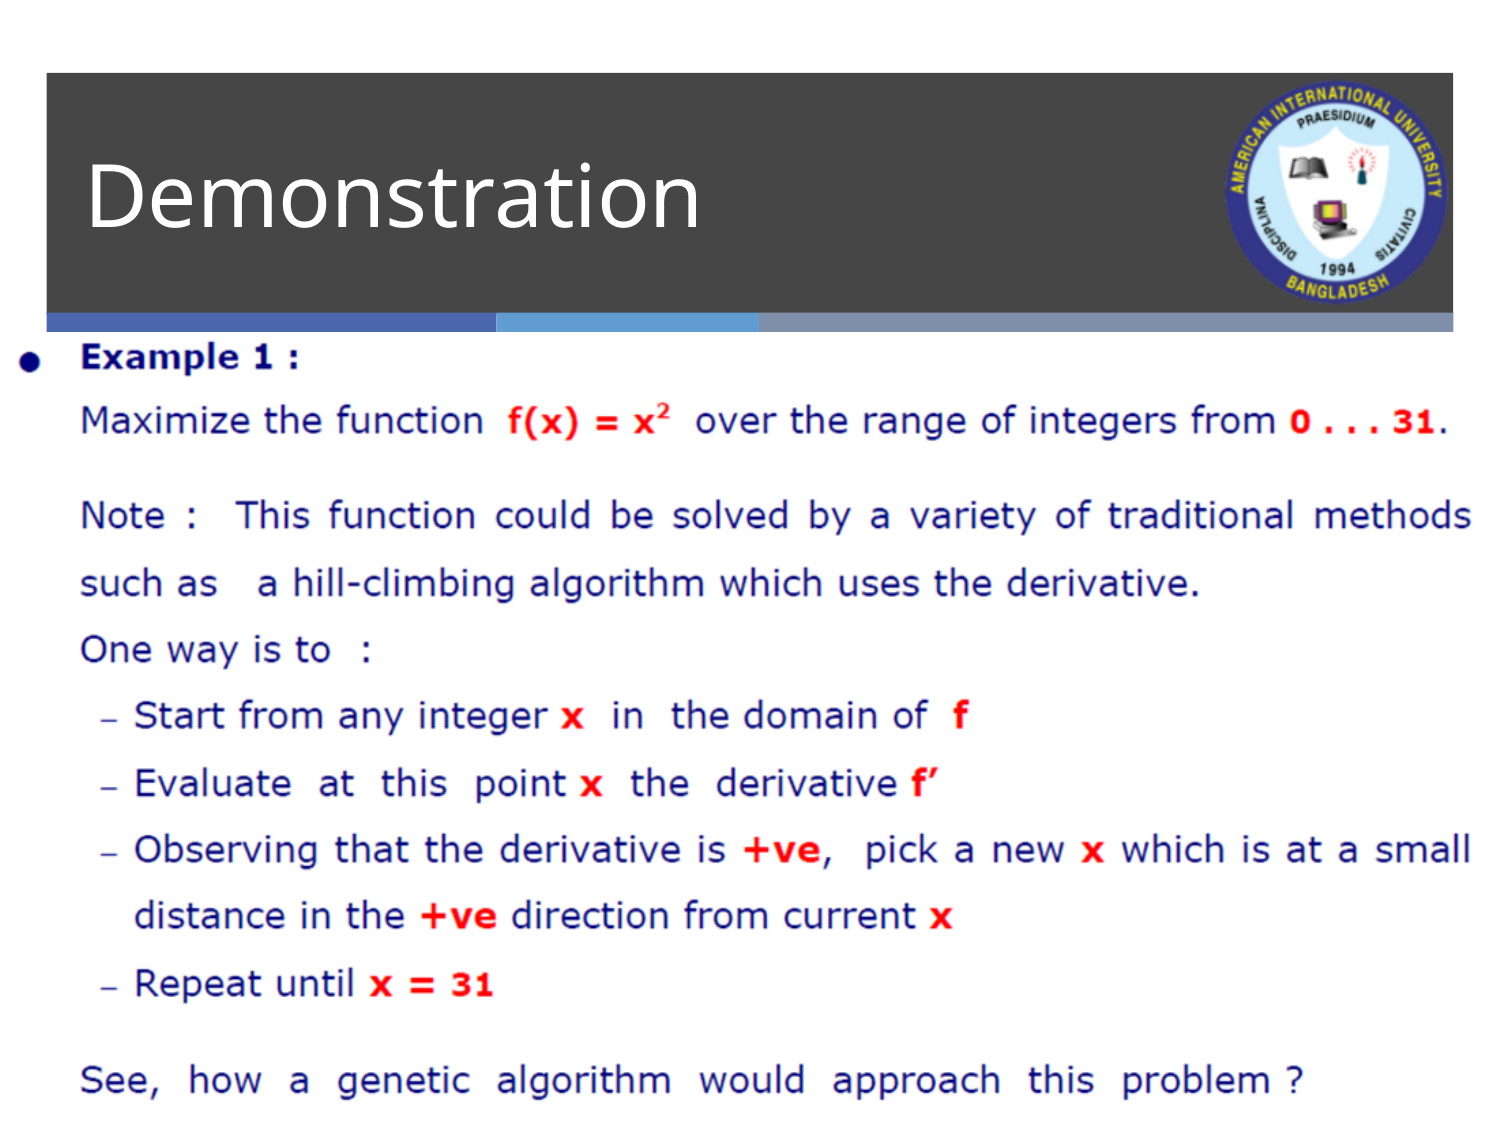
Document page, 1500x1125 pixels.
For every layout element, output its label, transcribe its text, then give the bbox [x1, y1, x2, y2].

picture [1220, 75, 1454, 310]
title Demonstration [69, 73, 1351, 253]
picture [0, 332, 1500, 1125]
